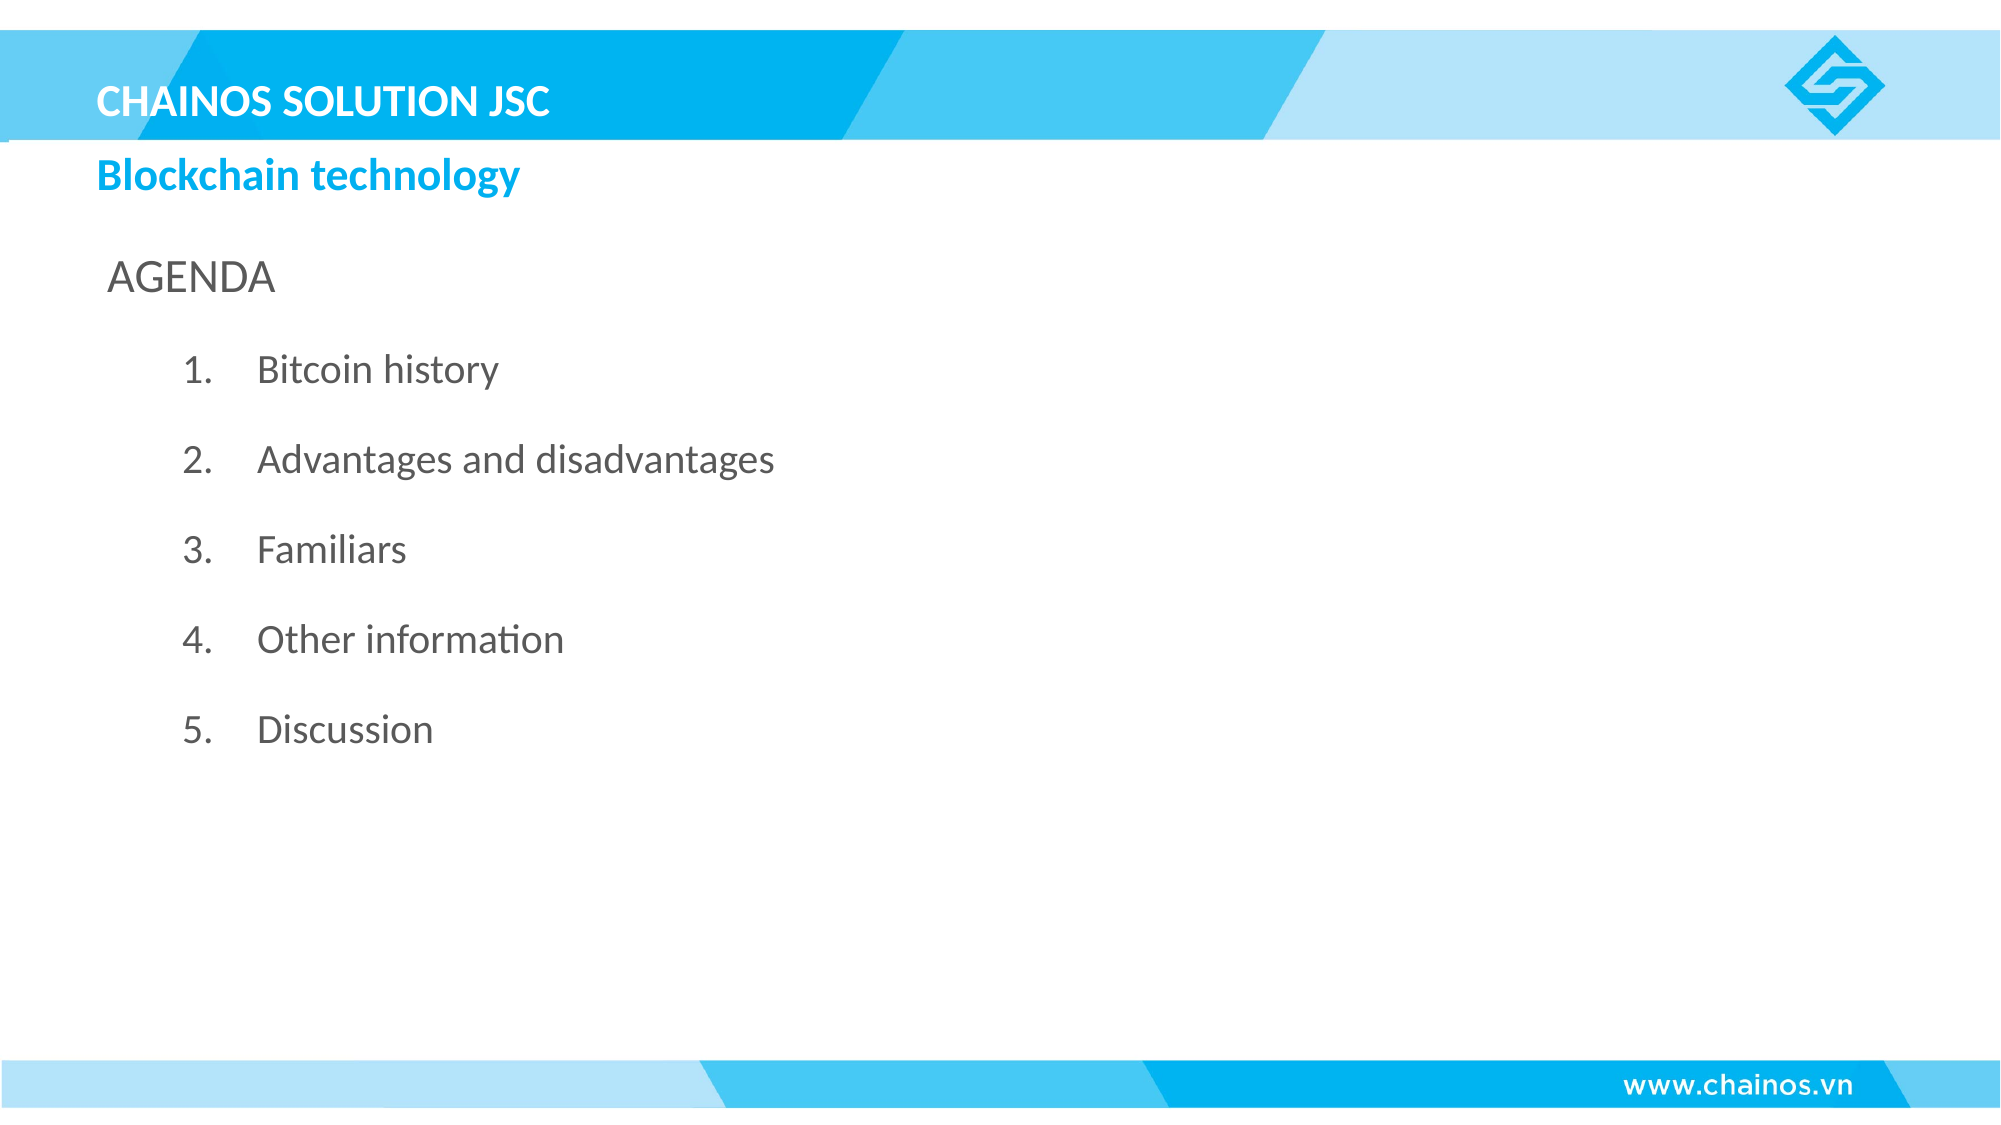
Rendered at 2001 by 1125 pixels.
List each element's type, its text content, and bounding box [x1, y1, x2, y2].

text_box AGENDA Bitcoin history Advantages and disadvantages Familiars Other information Discussion [92, 208, 1889, 760]
picture [0, 0, 2001, 1125]
text_box CHAINOS SOLUTION JSC [81, 62, 566, 133]
text_box Blockchain technology [81, 137, 536, 208]
